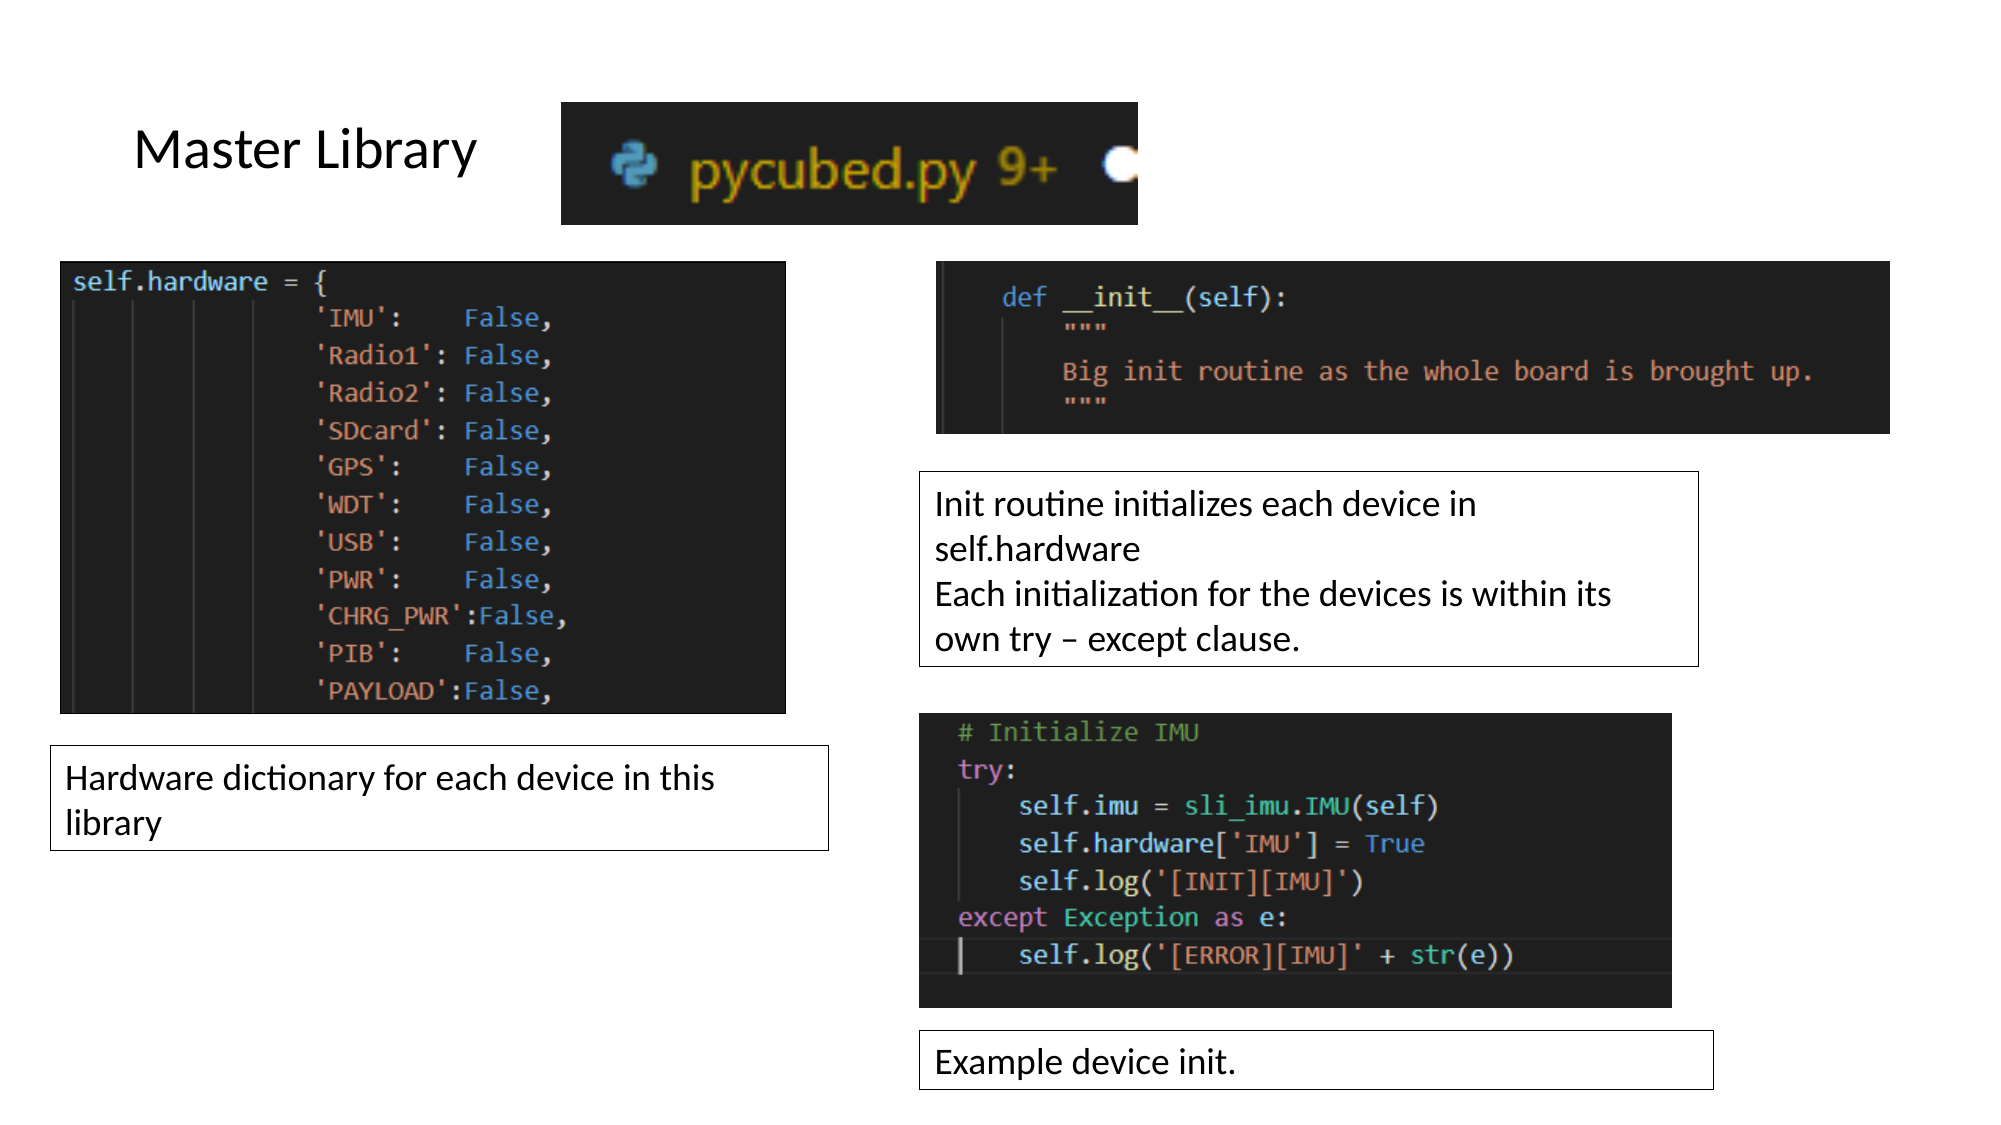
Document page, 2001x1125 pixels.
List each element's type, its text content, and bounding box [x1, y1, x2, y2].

text_box Hardware dictionary for each device in this library [50, 745, 829, 851]
picture [561, 102, 1138, 225]
text_box Init routine initializes each device in self.hardware Each initialization for the devices is within its own try – except clause. [919, 471, 1699, 667]
text_box Master Library [24, 102, 561, 188]
text_box Example device init. [919, 1030, 1714, 1090]
picture [60, 261, 786, 714]
picture [919, 713, 1672, 1008]
picture [936, 261, 1890, 434]
